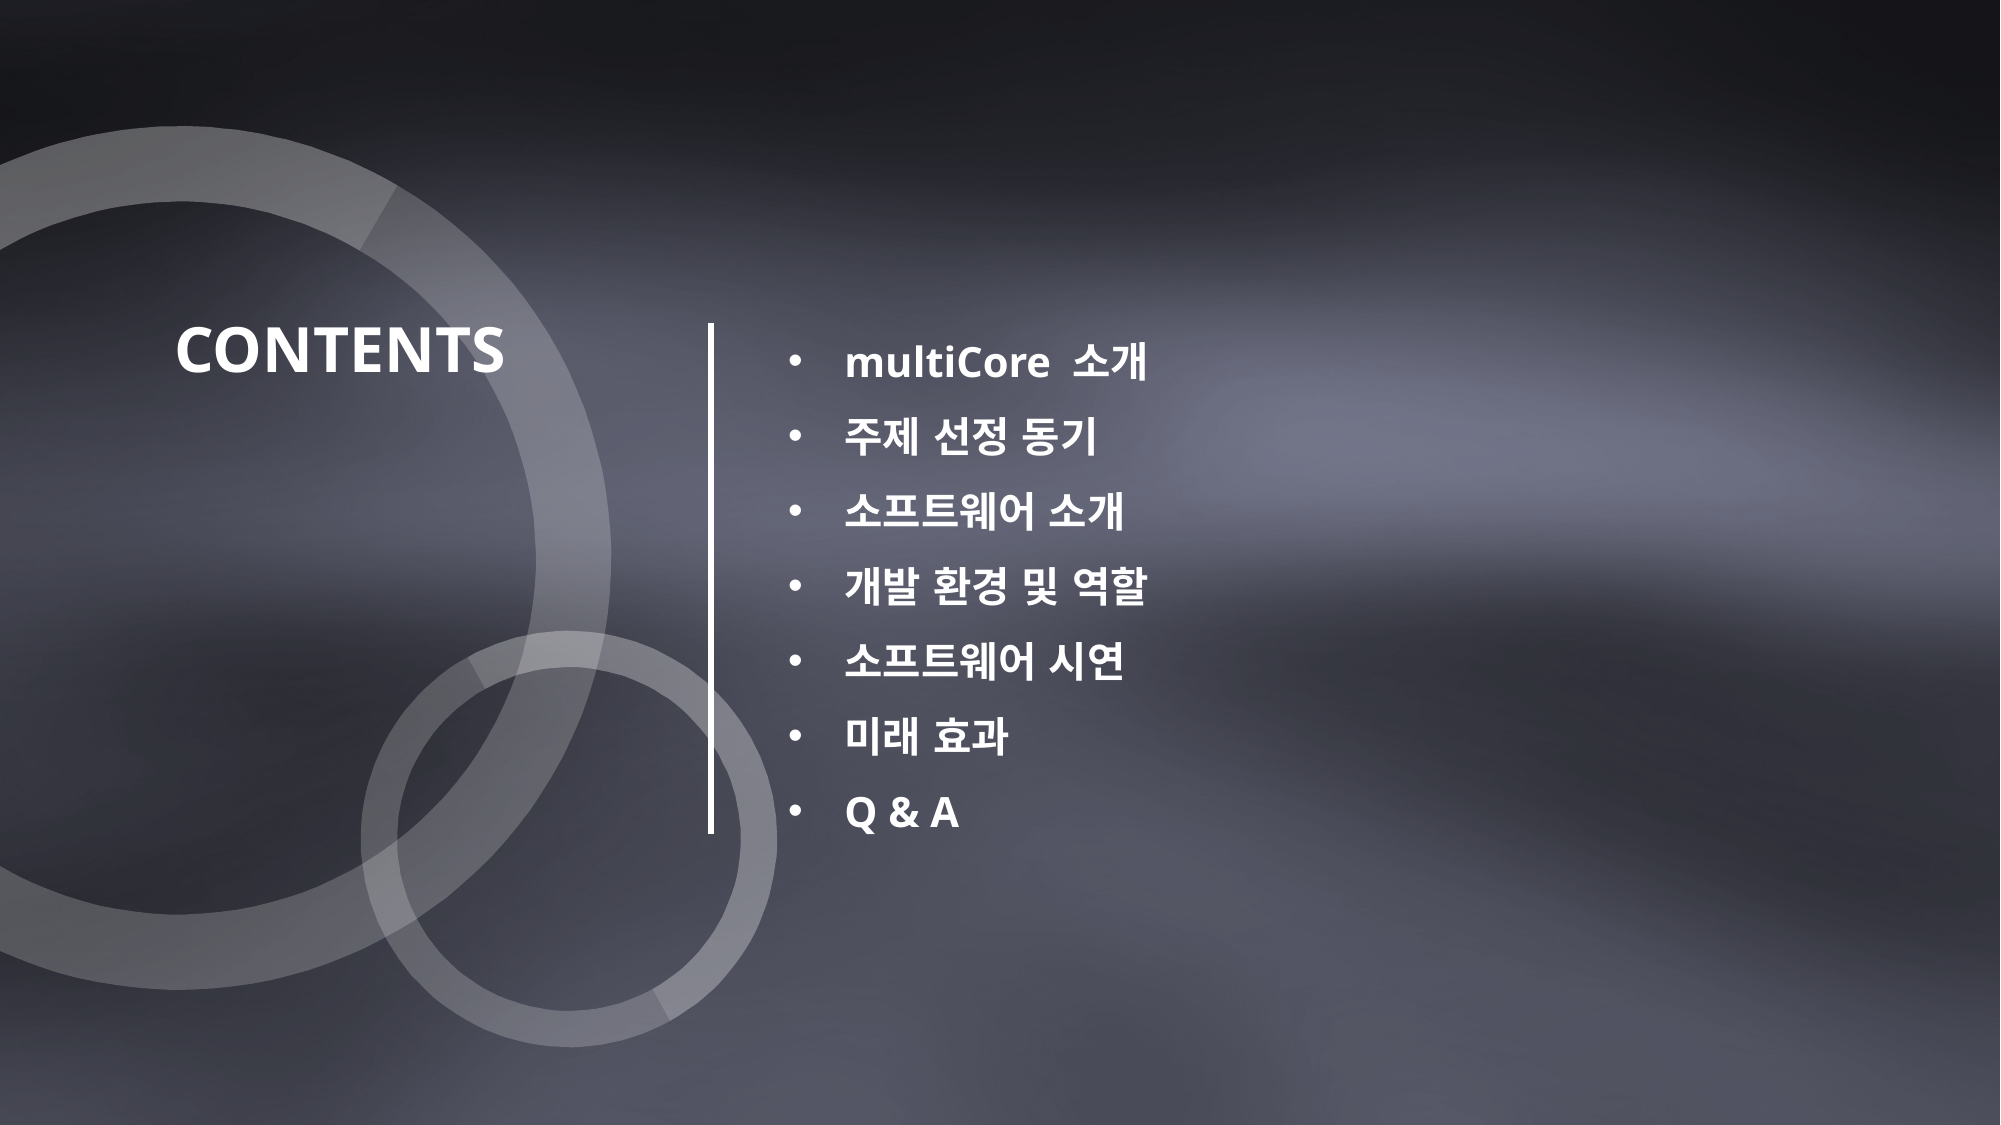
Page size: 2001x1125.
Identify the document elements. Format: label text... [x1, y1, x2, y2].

text_box multiCore 소개 주제 선정 동기 소프트웨어 소개 개발 환경 및 역할 소프트웨어 시연 미래 효과 Q & A [773, 303, 1165, 843]
text_box CONTENTS [159, 303, 522, 393]
